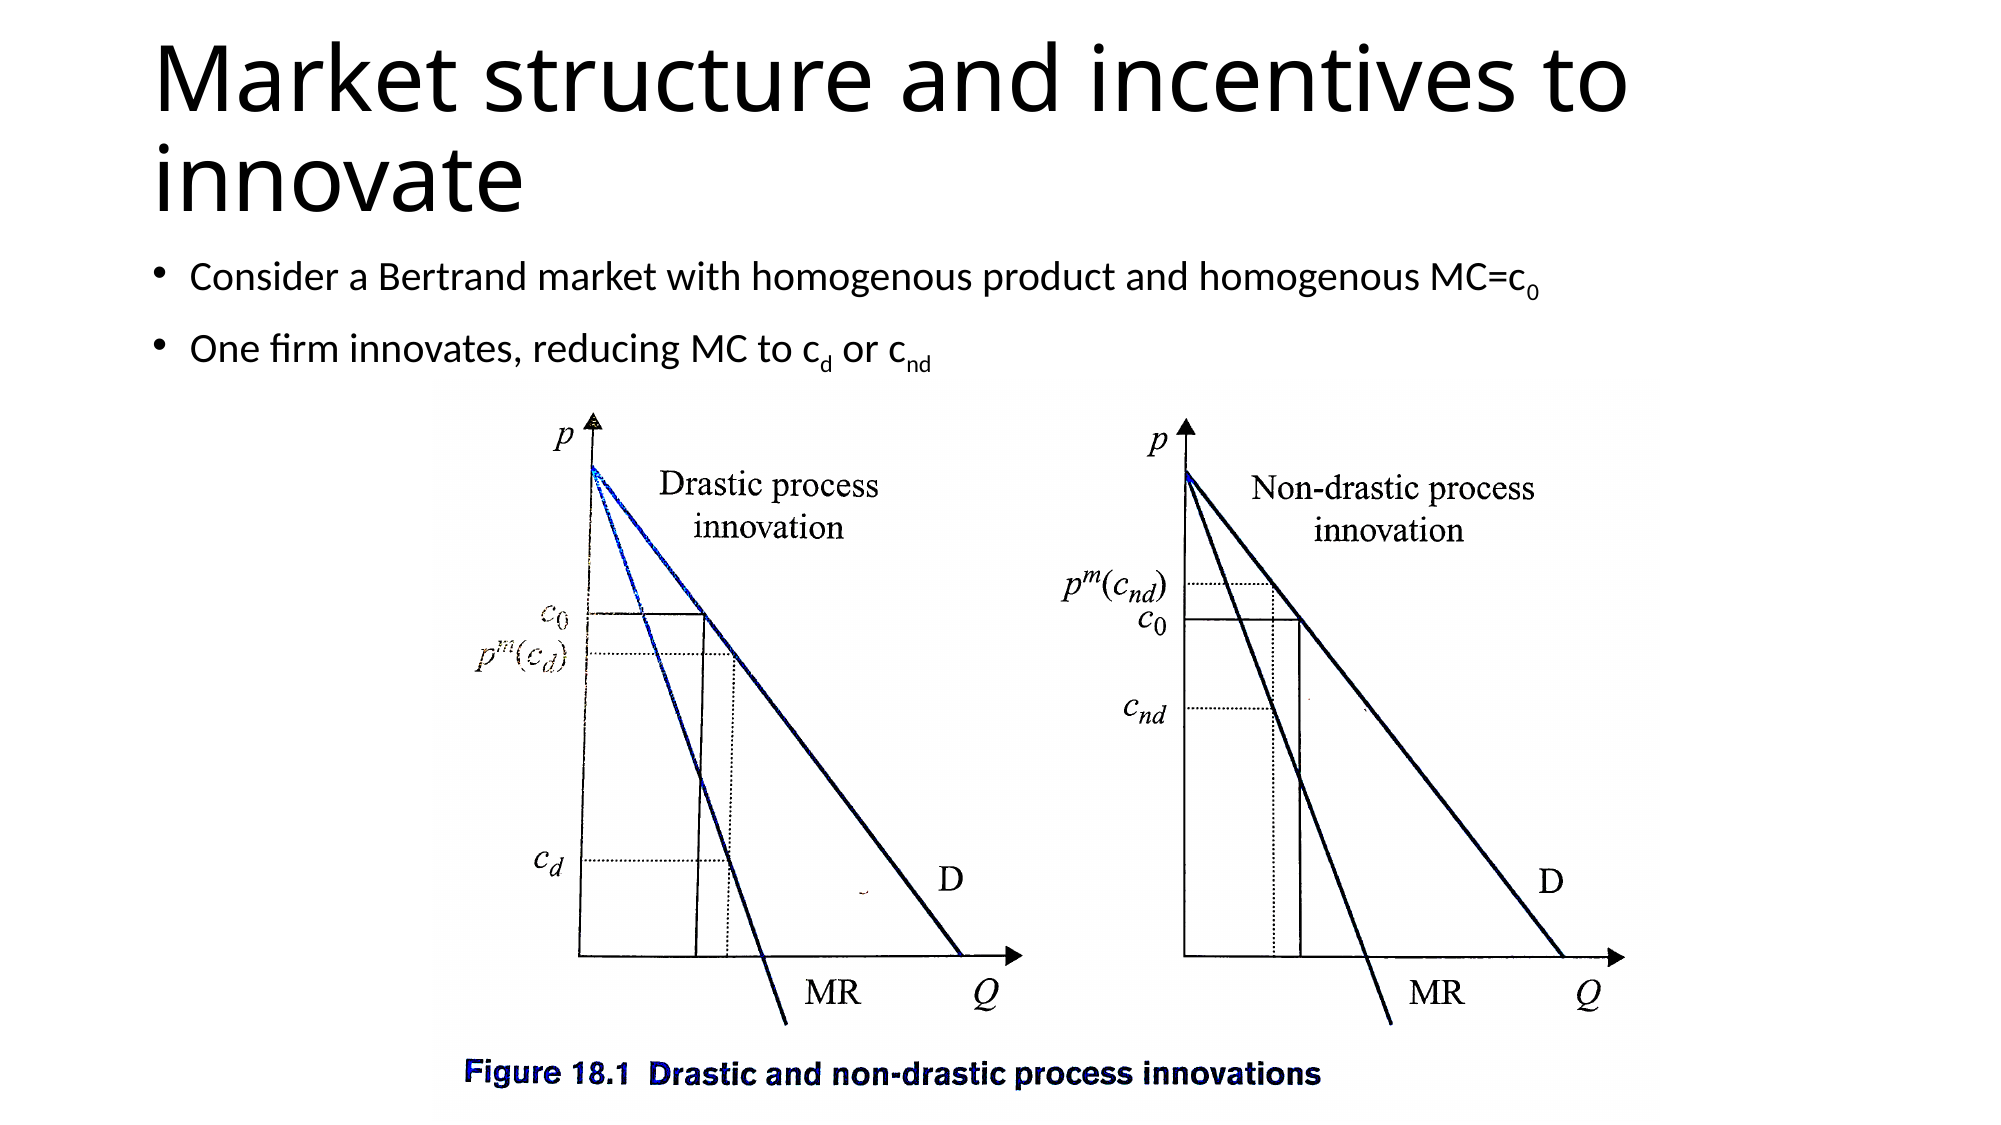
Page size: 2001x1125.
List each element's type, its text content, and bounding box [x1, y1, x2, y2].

text_box Market structure and incentives to innovate [137, 23, 1863, 241]
text_box Consider a Bertrand market with homogenous product and homogenous MC=c0 One firm innovates, reducing MC to cd or cnd [137, 241, 1925, 1101]
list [432, 379, 1661, 1121]
